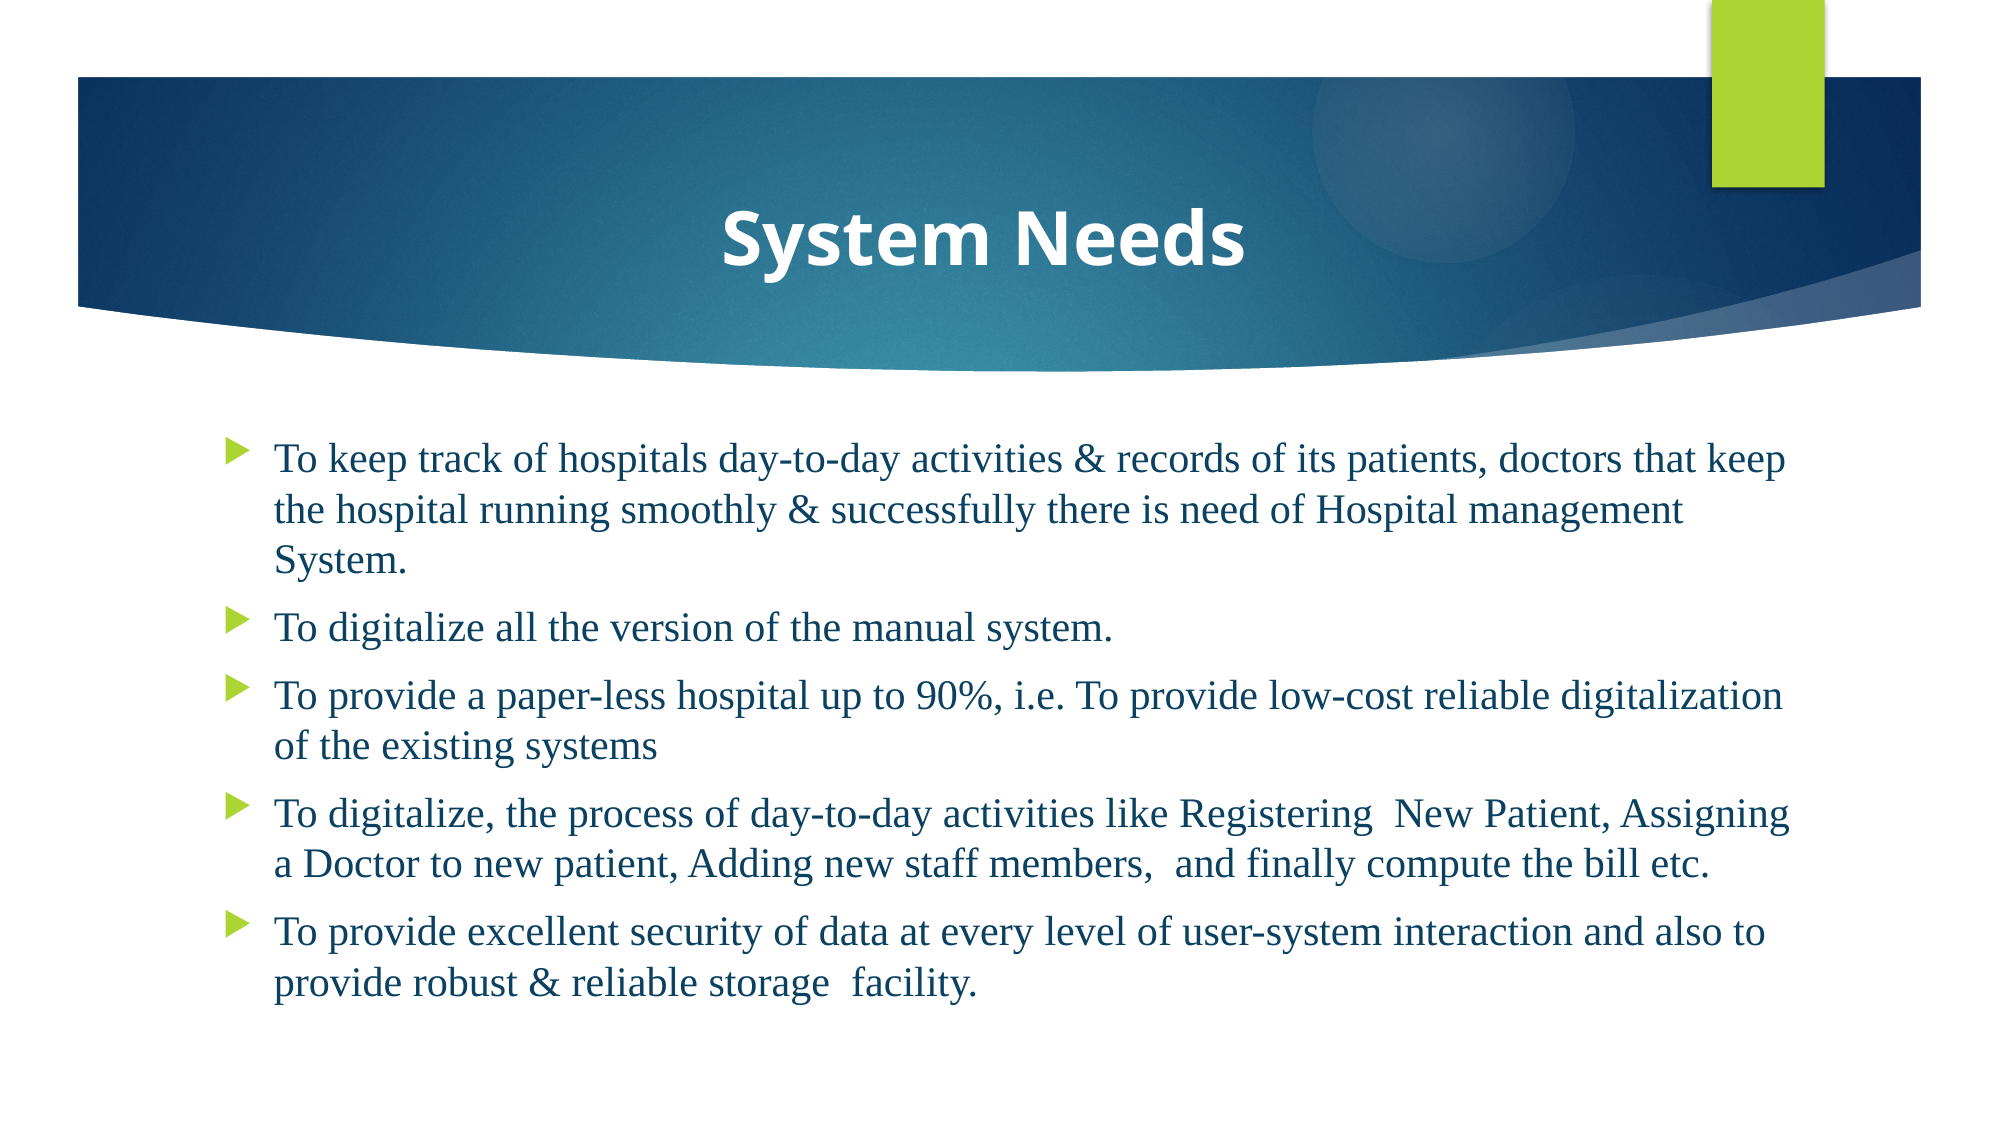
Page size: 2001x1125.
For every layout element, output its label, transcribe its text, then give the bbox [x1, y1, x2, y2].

title System Needs [706, 177, 2000, 294]
text_box To keep track of hospitals day-to-day activities & records of its patients, doctors that keep the hospital running smoothly & successfully there is need of Hospital management System. To digitalize all the version of the manual system. To provide a paper-less hospital up to 90%, i.e. To provide low-cost reliable digitalization of the existing systems To digitalize, the process of day-to-day activities like Registering New Patient, Assigning a Doctor to new patient, Adding new staff members, and finally compute the bill etc. To provide excellent security of data at every level of user-system interaction and also to provide robust & reliable storage facility. [207, 423, 1818, 1067]
